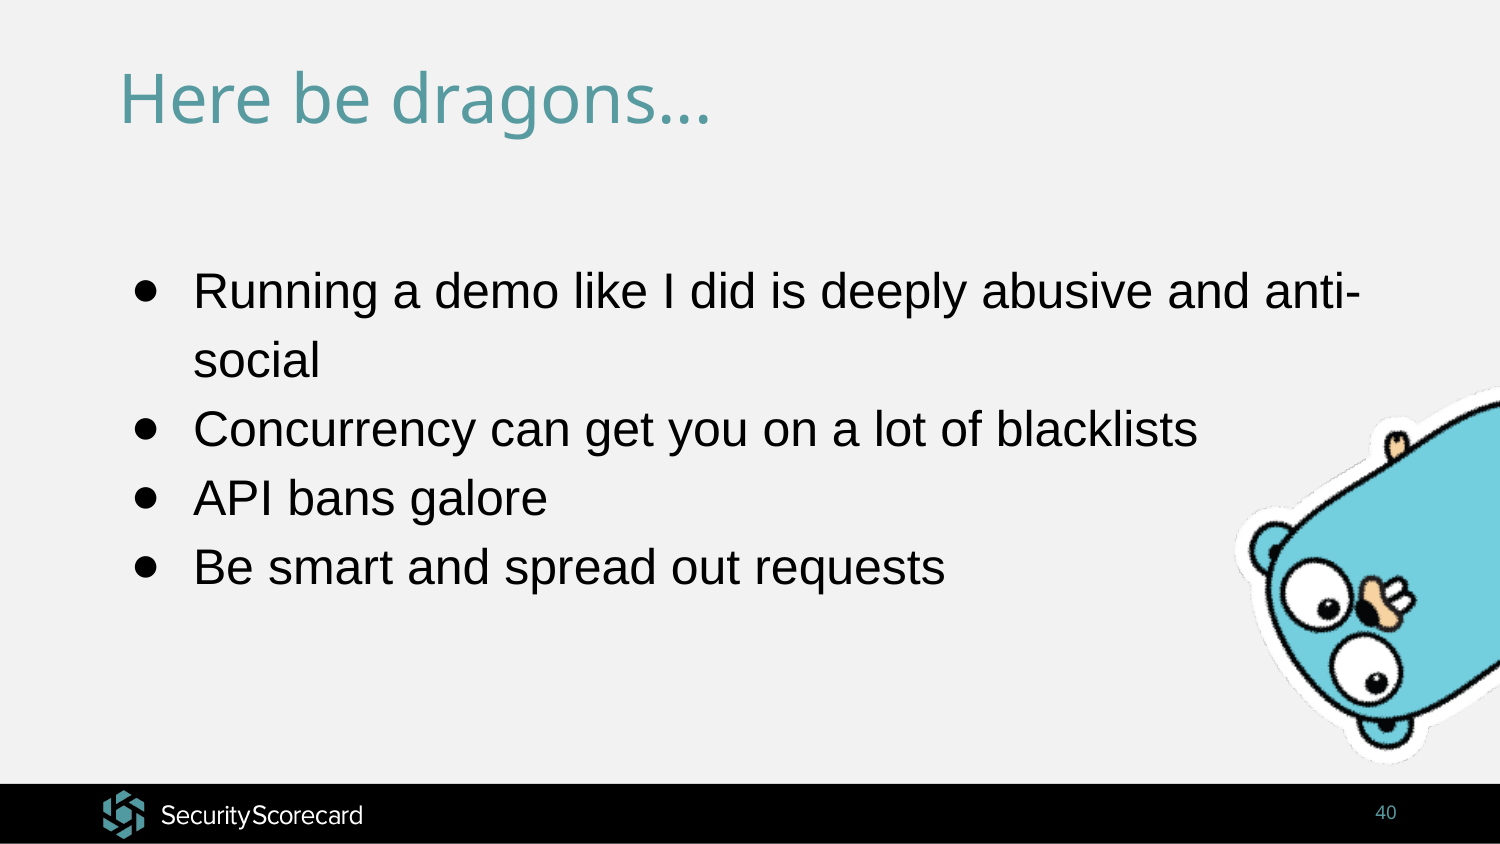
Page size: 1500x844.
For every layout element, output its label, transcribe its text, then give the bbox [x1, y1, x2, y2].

picture [1171, 292, 1500, 844]
picture [103, 790, 363, 839]
title Here be dragons... [103, 56, 1397, 147]
list Running a demo like I did is deeply abusive and anti-social Concurrency can get you on a lot of blacklists API bans galore Be smart and spread out requests [103, 191, 1397, 618]
